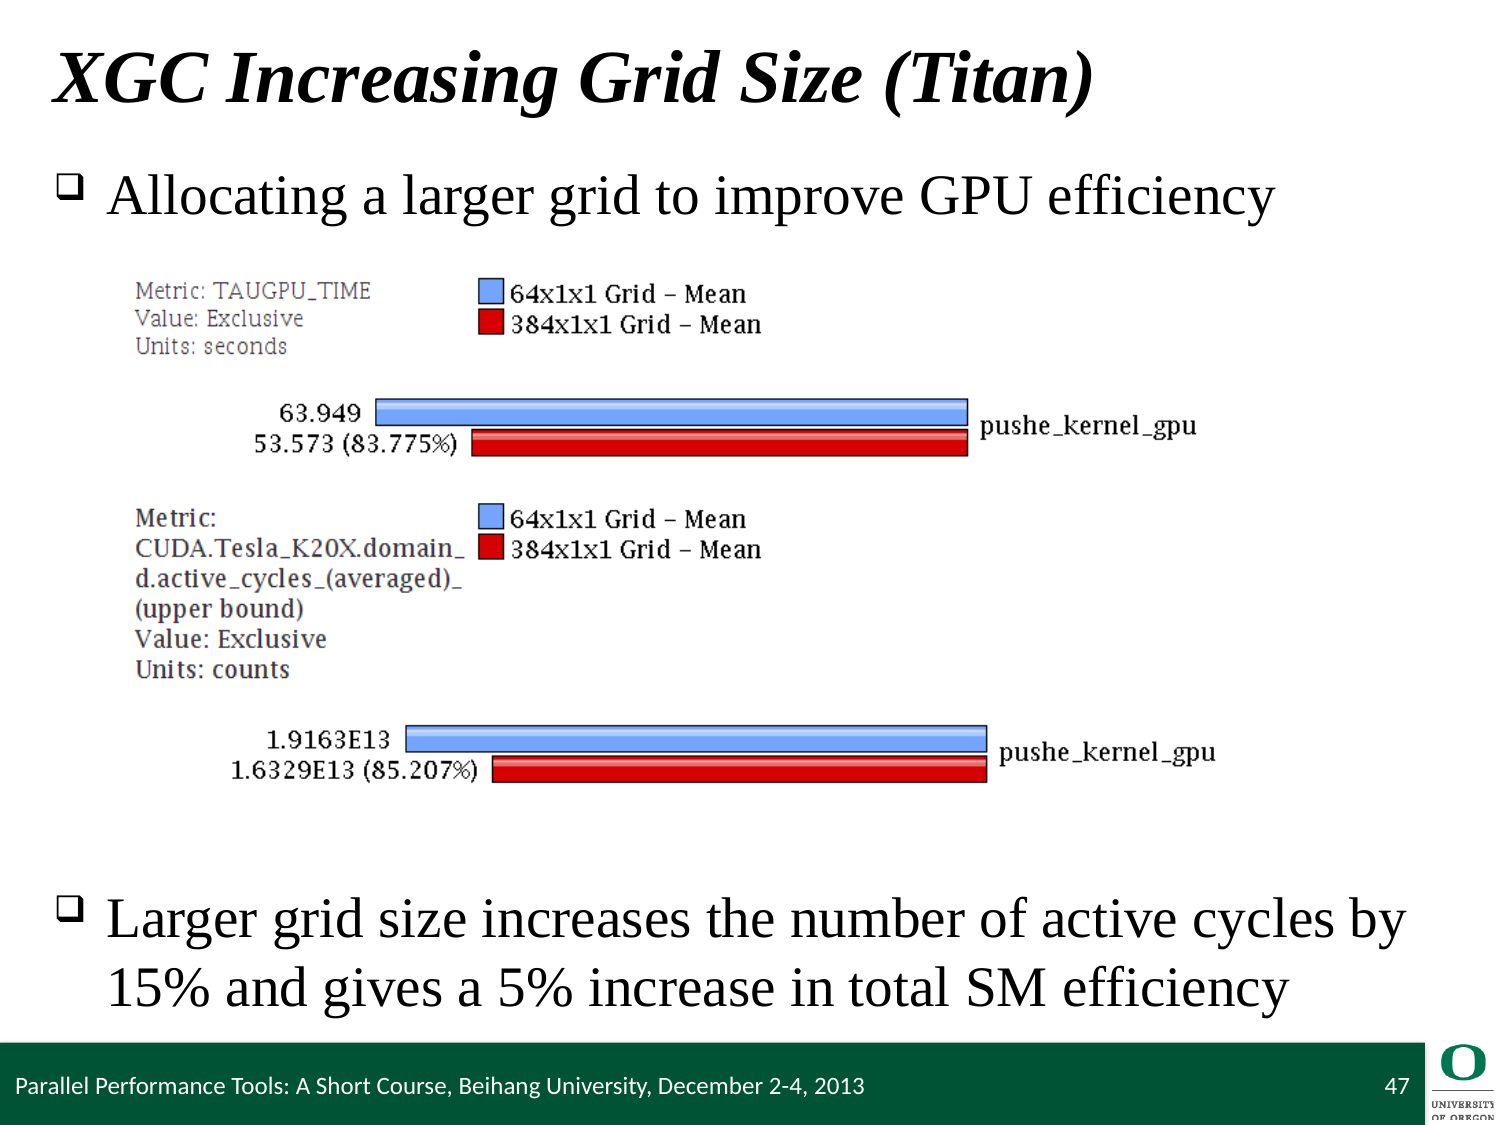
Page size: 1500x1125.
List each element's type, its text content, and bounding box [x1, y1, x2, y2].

title XGC Increasing Grid Size (Titan) [39, 0, 1500, 145]
slide_number 47 [1074, 1044, 1425, 1125]
picture [130, 502, 1226, 790]
footer Parallel Performance Tools: A Short Course, Beihang University, December 2-4, 2013 [0, 1044, 988, 1125]
list Allocating a larger grid to improve GPU efficiency Larger grid size increases the number of active cycles by 15% and gives a 5% increase in total SM efficiency [39, 149, 1500, 1025]
picture [130, 274, 1211, 465]
